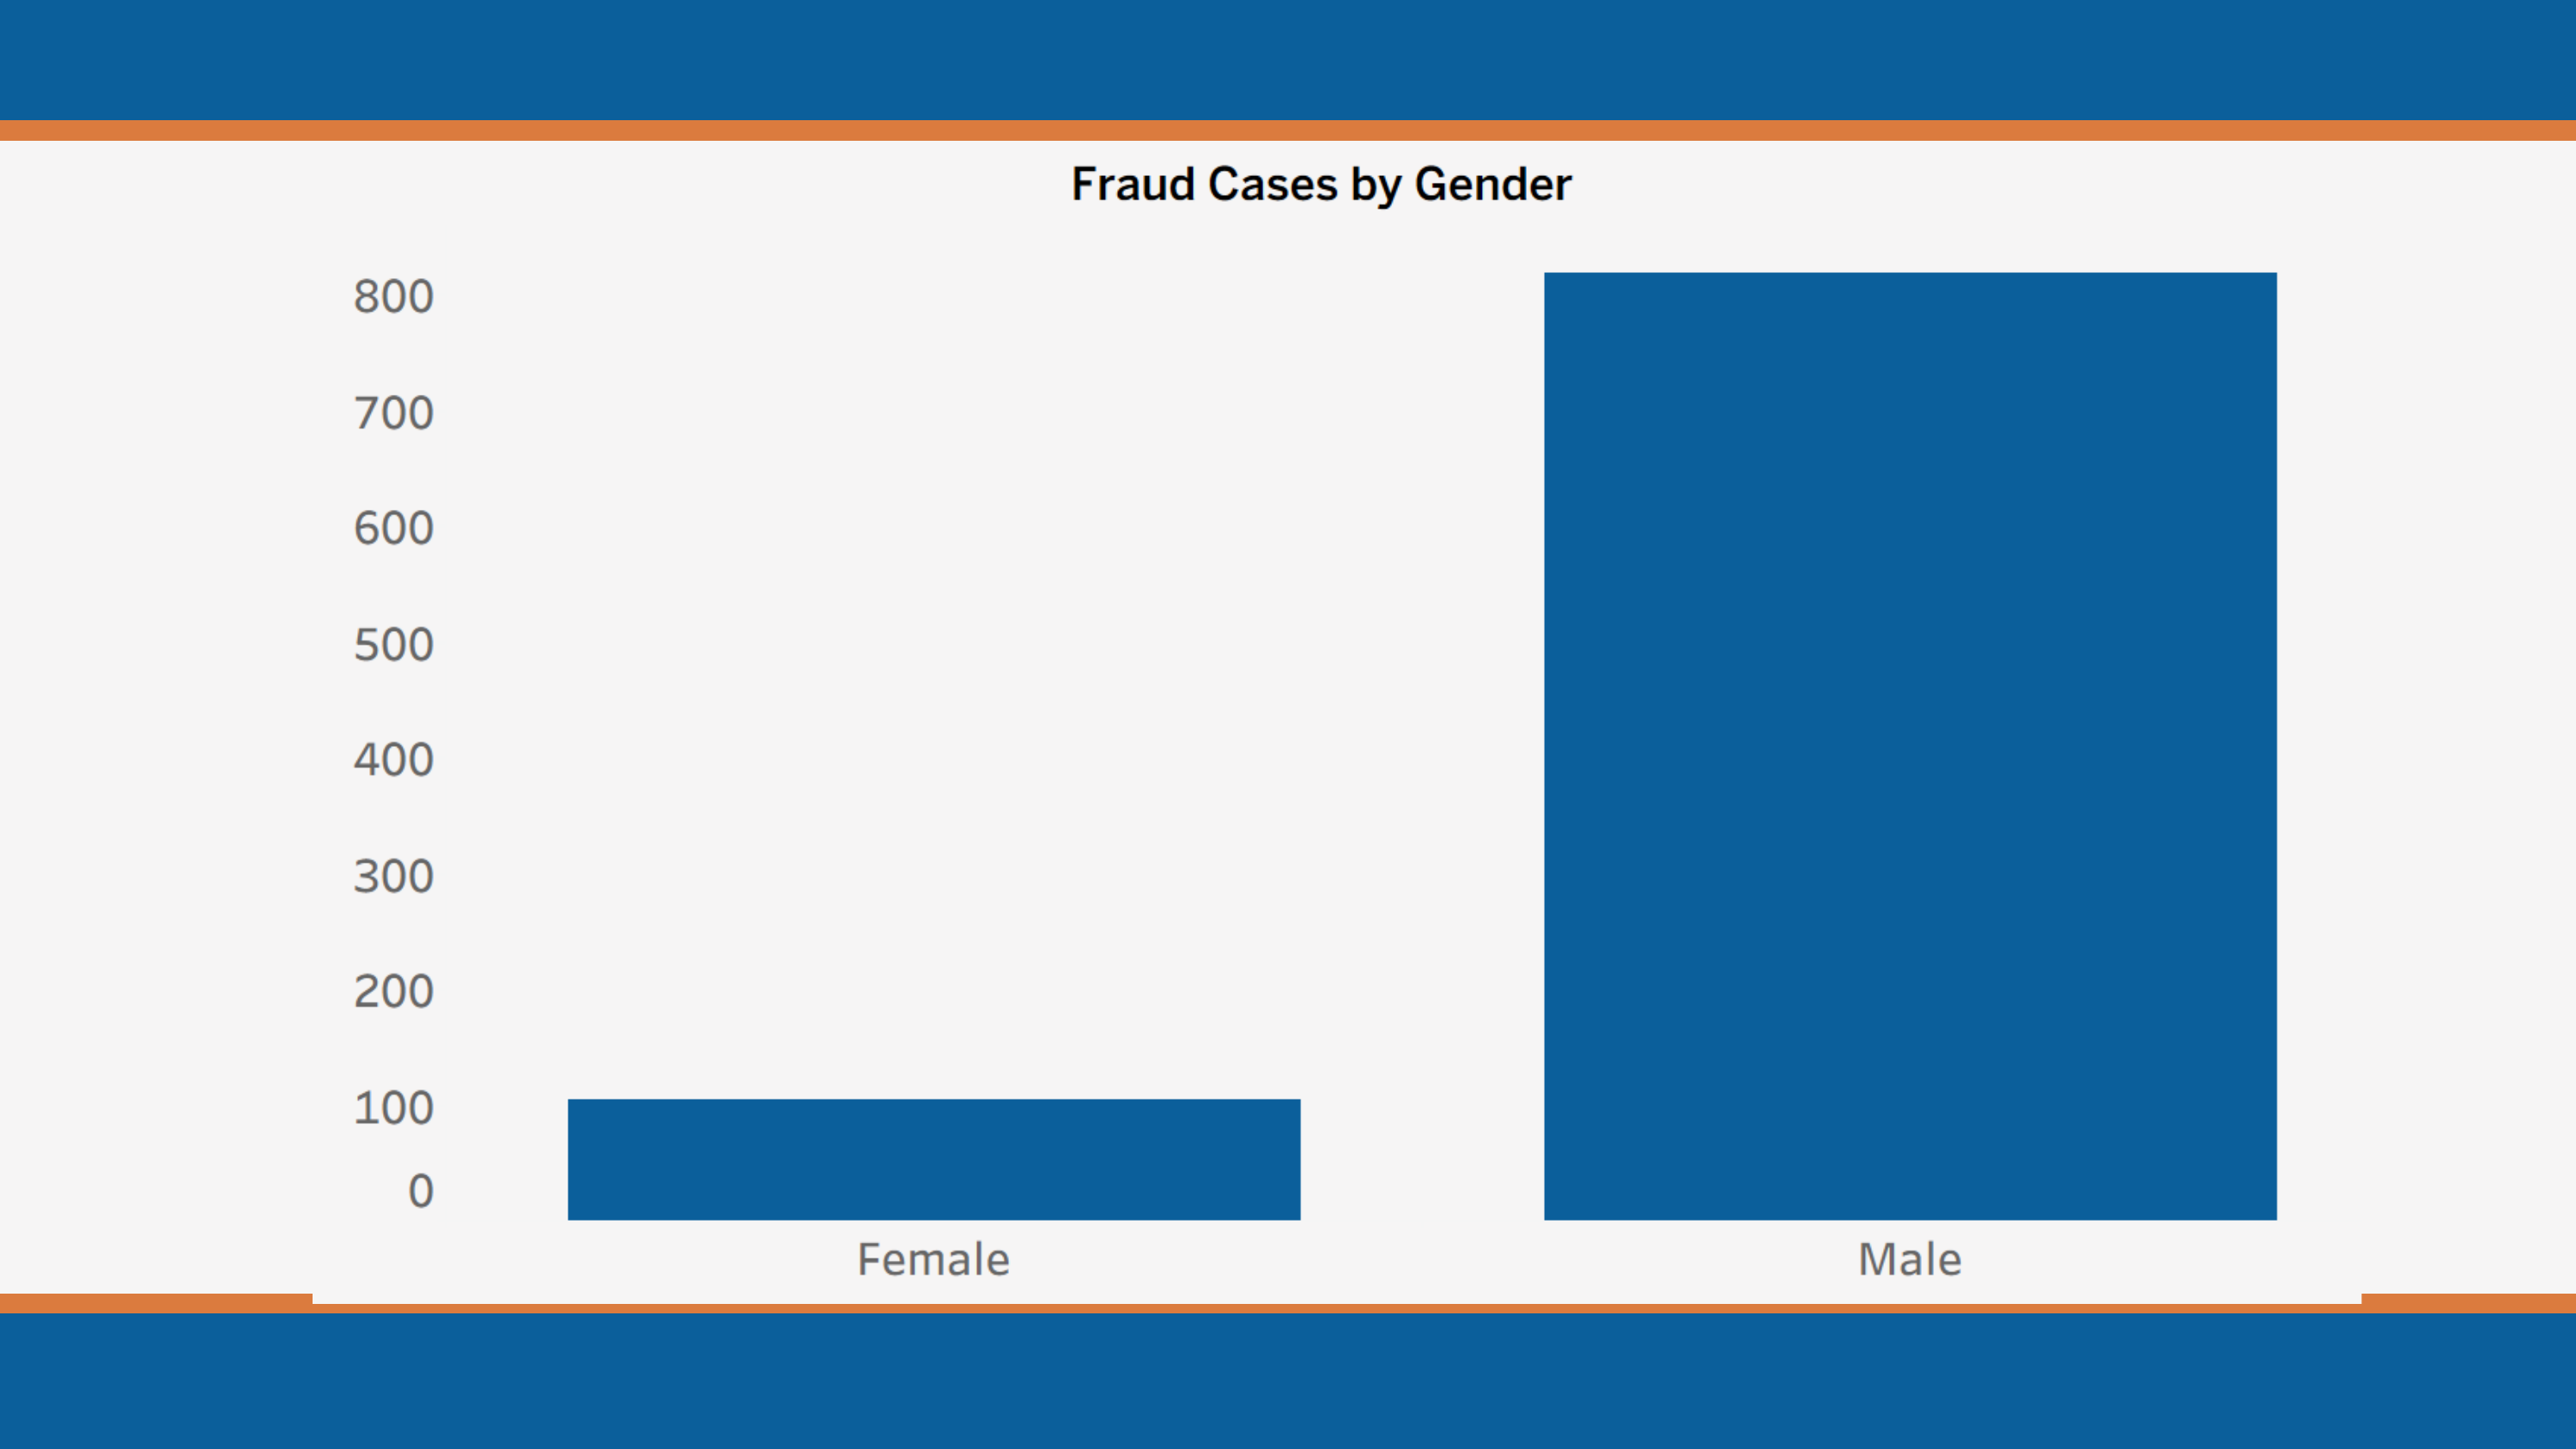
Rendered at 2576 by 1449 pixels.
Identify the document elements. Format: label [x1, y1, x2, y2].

text_box [0, 1303, 2576, 1449]
text_box [313, 144, 2362, 1300]
text_box [0, 0, 2576, 131]
